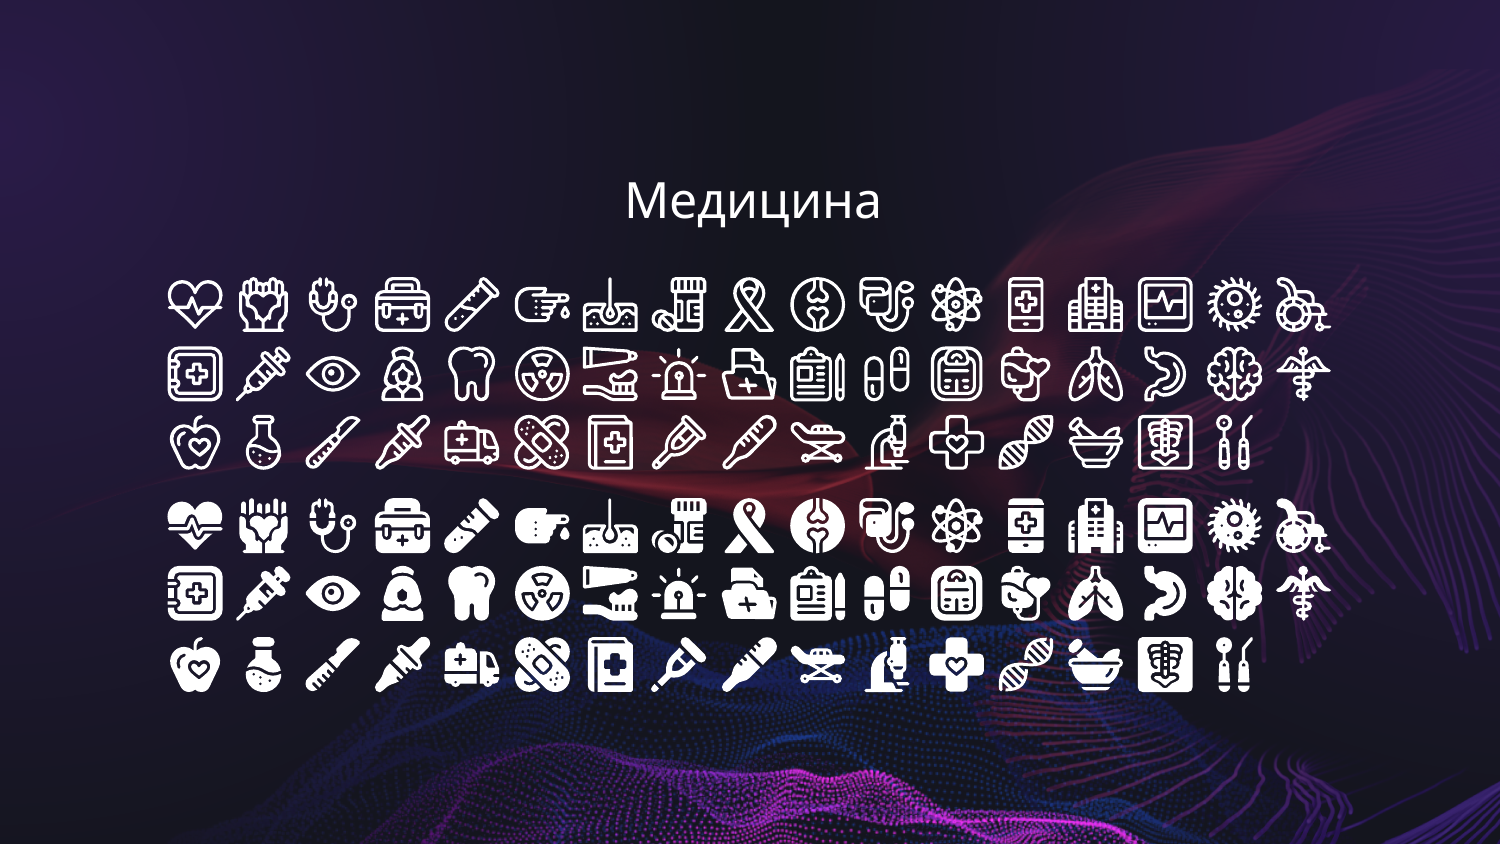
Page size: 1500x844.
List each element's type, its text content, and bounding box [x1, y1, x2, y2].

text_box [1137, 497, 1193, 554]
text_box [864, 636, 910, 693]
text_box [1206, 565, 1263, 621]
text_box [513, 414, 571, 470]
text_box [167, 346, 223, 402]
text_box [305, 355, 361, 392]
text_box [930, 346, 983, 402]
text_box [582, 497, 639, 554]
text_box [167, 280, 223, 329]
text_box [1144, 565, 1187, 621]
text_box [514, 565, 571, 621]
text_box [1001, 565, 1051, 621]
text_box [1276, 346, 1331, 402]
text_box [864, 414, 910, 470]
text_box [790, 645, 846, 684]
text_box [169, 414, 221, 470]
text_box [447, 346, 496, 402]
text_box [582, 346, 639, 402]
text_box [587, 414, 634, 470]
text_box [308, 276, 358, 333]
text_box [1137, 636, 1193, 693]
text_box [374, 276, 431, 333]
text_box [864, 346, 910, 402]
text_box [374, 636, 431, 693]
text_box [928, 414, 985, 470]
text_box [305, 575, 361, 612]
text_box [1215, 414, 1254, 471]
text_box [721, 567, 778, 620]
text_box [1206, 346, 1263, 402]
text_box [1144, 346, 1187, 402]
text_box [1276, 565, 1332, 621]
text_box [1068, 416, 1124, 469]
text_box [1007, 498, 1044, 554]
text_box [1007, 276, 1044, 333]
text_box [724, 277, 774, 332]
text_box [1276, 277, 1332, 332]
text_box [582, 565, 639, 621]
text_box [930, 276, 984, 333]
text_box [514, 286, 571, 323]
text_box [167, 565, 223, 621]
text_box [721, 636, 778, 693]
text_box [305, 637, 361, 692]
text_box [1137, 276, 1194, 333]
text_box [651, 414, 707, 470]
title Медицина [175, 153, 1332, 233]
text_box [381, 346, 424, 402]
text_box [443, 497, 500, 554]
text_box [239, 497, 288, 554]
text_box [724, 497, 775, 554]
text_box [587, 637, 633, 692]
picture [0, 0, 1500, 844]
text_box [651, 567, 707, 620]
text_box [236, 566, 291, 621]
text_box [1000, 346, 1051, 402]
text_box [929, 637, 985, 692]
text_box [789, 565, 846, 621]
text_box [305, 415, 361, 469]
text_box [722, 414, 777, 470]
text_box [859, 498, 915, 553]
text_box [789, 497, 846, 554]
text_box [514, 346, 571, 402]
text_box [443, 641, 500, 688]
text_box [245, 636, 282, 693]
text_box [651, 497, 707, 554]
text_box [514, 507, 571, 544]
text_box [1206, 498, 1263, 554]
text_box [448, 565, 496, 621]
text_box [381, 565, 424, 622]
text_box [239, 277, 288, 332]
text_box [1276, 498, 1331, 553]
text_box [374, 497, 431, 554]
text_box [650, 636, 708, 693]
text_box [1067, 276, 1124, 333]
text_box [864, 565, 910, 621]
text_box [789, 346, 846, 402]
text_box [790, 421, 846, 463]
text_box [651, 277, 707, 332]
text_box [790, 277, 846, 332]
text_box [167, 501, 224, 550]
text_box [582, 276, 639, 333]
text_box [651, 347, 707, 401]
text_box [443, 276, 500, 333]
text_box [245, 414, 282, 470]
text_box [512, 636, 572, 693]
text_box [1206, 276, 1263, 333]
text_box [721, 347, 778, 400]
text_box [1068, 565, 1124, 621]
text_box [859, 276, 915, 333]
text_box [166, 636, 224, 693]
text_box [998, 637, 1054, 692]
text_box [1215, 636, 1254, 693]
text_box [309, 497, 357, 554]
text_box [998, 414, 1054, 470]
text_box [1068, 497, 1124, 554]
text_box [1067, 638, 1124, 691]
text_box [236, 346, 291, 402]
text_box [1137, 414, 1193, 470]
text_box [444, 419, 500, 466]
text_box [929, 497, 984, 554]
text_box [1068, 346, 1123, 402]
text_box [375, 414, 431, 470]
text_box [930, 565, 983, 621]
